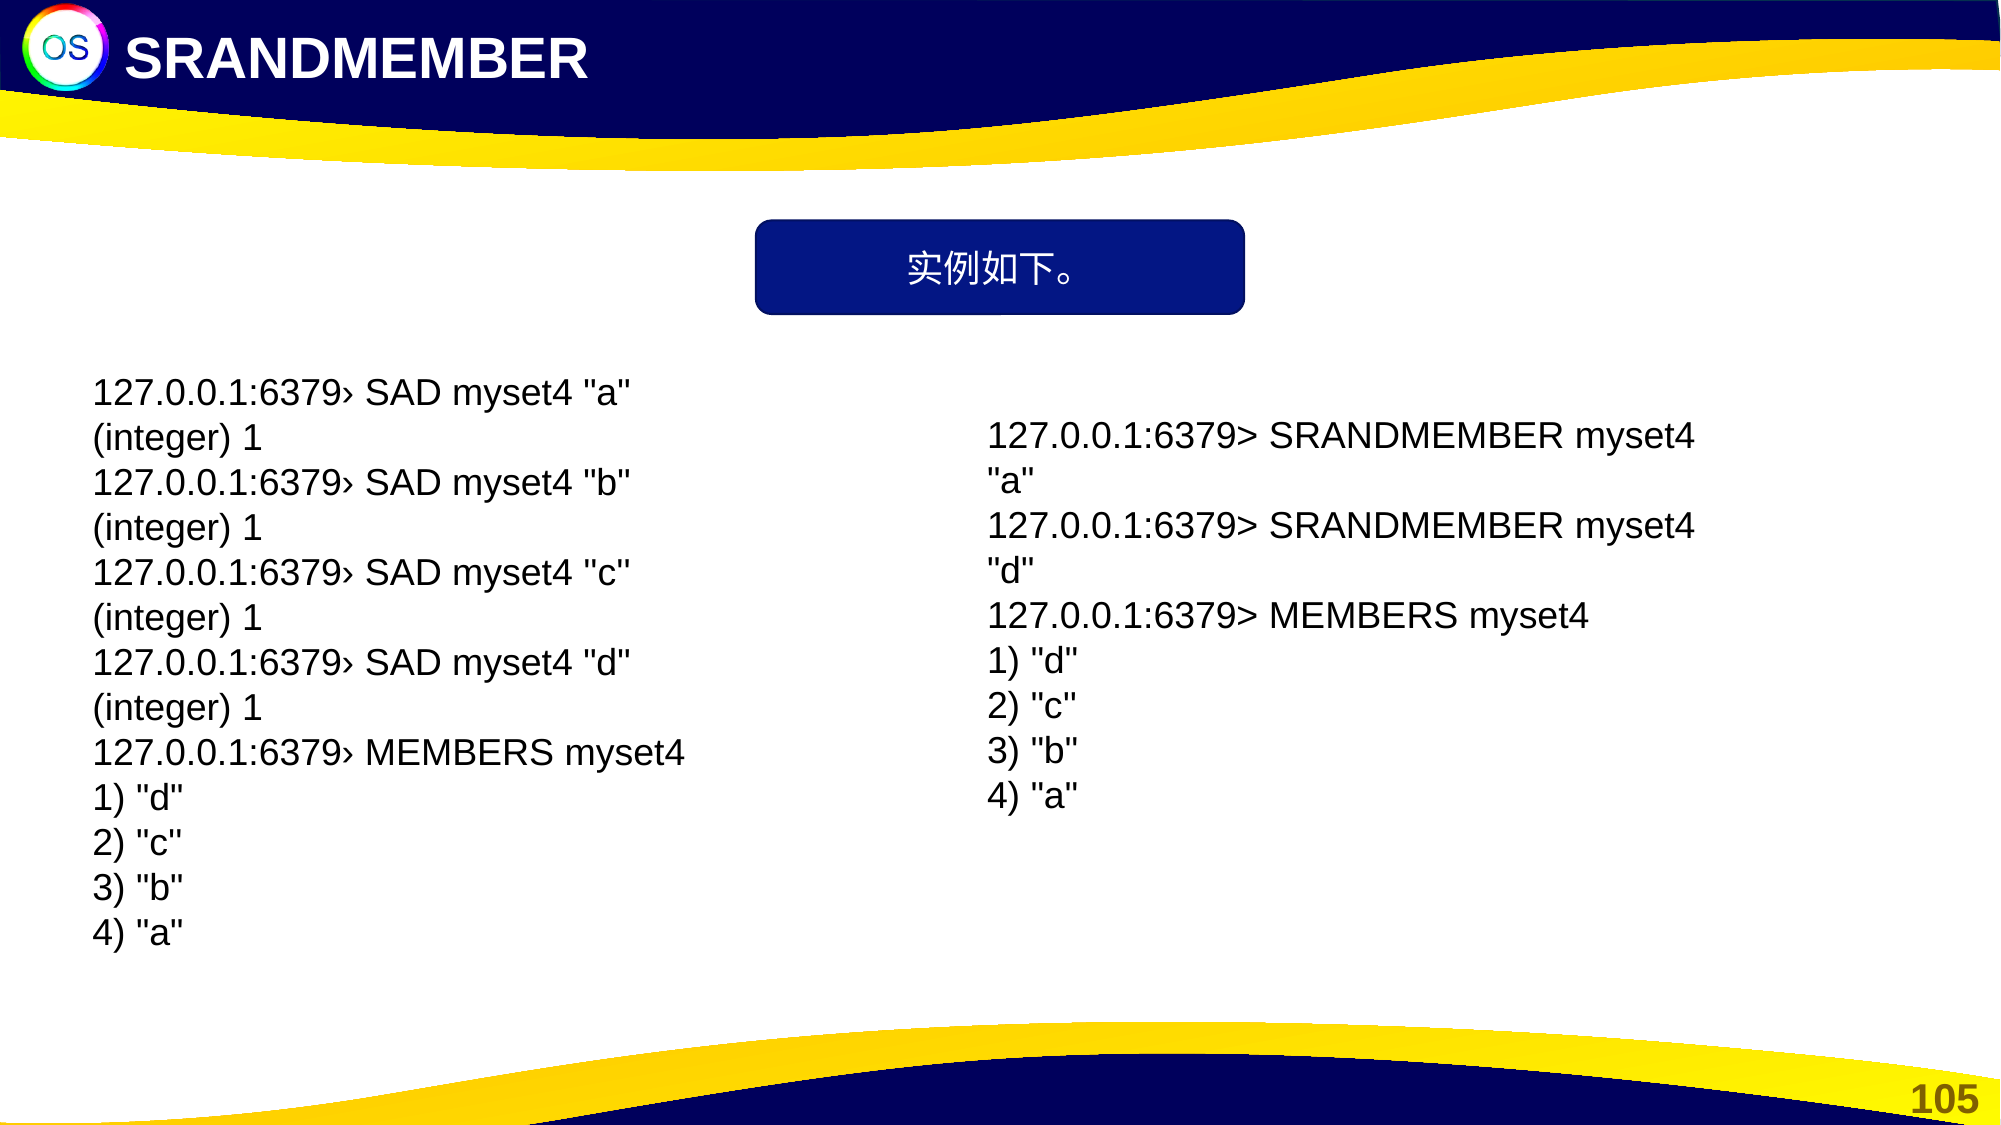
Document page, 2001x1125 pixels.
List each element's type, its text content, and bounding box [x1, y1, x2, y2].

text_box 127.0.0.1:6379› SAD myset4 "a" (integer) 1 127.0.0.1:6379› SAD myset4 "b" (integer) 1 127.0.0.1:6379› SAD myset4 ''c'' (integer) 1 127.0.0.1:6379› SAD myset4 "d" (integer) 1 127.0.0.1:6379› MEMBERS myset4 1) "d" 2) "c'' 3) "b" 4) "a" [77, 360, 917, 961]
text_box 127.0.0.1:6379> SRANDMEMBER myset4 "a" 127.0.0.1:6379> SRANDMEMBER myset4 "d" 127.0.0.1:6379> MEMBERS myset4 1) "d" 2) "c'' 3) "b" 4) "a" [972, 403, 1970, 824]
text_box SRANDMEMBER [109, 12, 1263, 98]
picture [22, 3, 109, 91]
text_box 实例如下。 [754, 219, 1246, 316]
